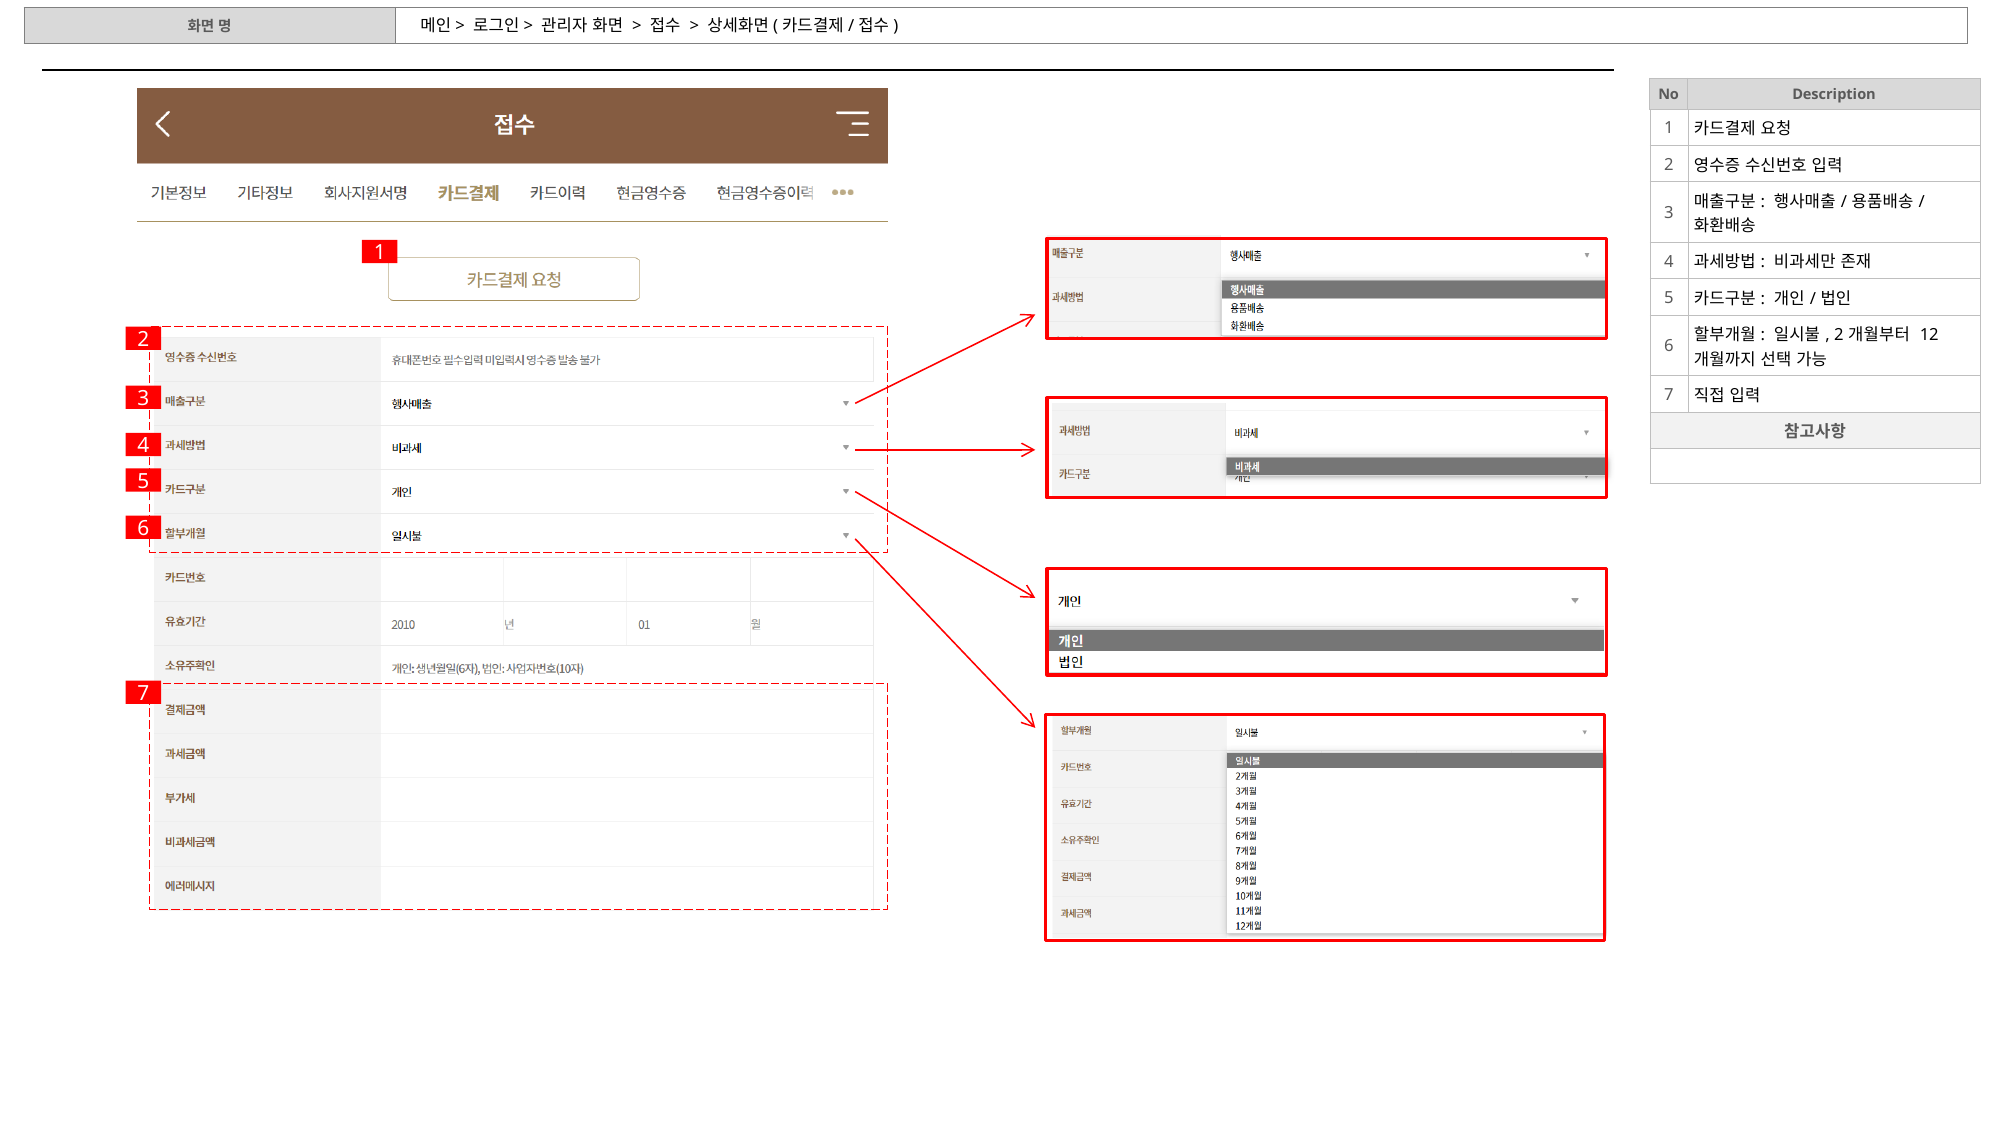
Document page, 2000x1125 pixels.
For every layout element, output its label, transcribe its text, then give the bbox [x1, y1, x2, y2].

text_box 메인> 로그인> 관리자 화면 > 접수 > 상세화면(카드결제/접수) [405, 7, 914, 42]
picture [1047, 713, 1607, 938]
text_box 3 [124, 384, 132, 411]
text_box 6 [124, 514, 132, 541]
table_header 1 [1651, 110, 1688, 145]
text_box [854, 491, 1036, 538]
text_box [854, 538, 1036, 729]
table_cell 7 [1651, 376, 1688, 412]
table_cell 5 [1651, 279, 1688, 315]
picture [1051, 403, 1615, 497]
picture [1049, 574, 1604, 676]
table_cell 과세방법: 비과세만 존재 [1689, 243, 1980, 278]
table_cell [1651, 449, 1980, 483]
text_box 4 [124, 431, 132, 458]
text_box 2 [124, 325, 132, 352]
picture [1046, 234, 1607, 339]
table_cell 영수증 수신번호 입력 [1689, 146, 1980, 181]
text_box [1045, 396, 1608, 500]
table_cell 3 [1651, 182, 1688, 242]
table_cell 6 [1651, 316, 1688, 375]
text_box [1045, 567, 1608, 577]
table_cell 카드구분: 개인/법인 [1689, 279, 1980, 315]
table_cell 직접 입력 [1689, 376, 1980, 412]
table_cell 참고사항 [1651, 413, 1980, 448]
text_box 7 [124, 679, 132, 706]
picture [137, 87, 888, 1018]
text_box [854, 314, 1036, 404]
table_cell 할부개월: 일시불, 2개월부터 12개월까지 선택 가능 [1689, 316, 1980, 375]
text_box 5 [124, 466, 132, 494]
table_cell 4 [1651, 243, 1688, 278]
table_cell 매출구분: 행사매출/용품배송/화환배송 [1689, 182, 1980, 242]
table_header 카드결제 요청 [1689, 110, 1980, 145]
table_cell 2 [1651, 146, 1688, 181]
